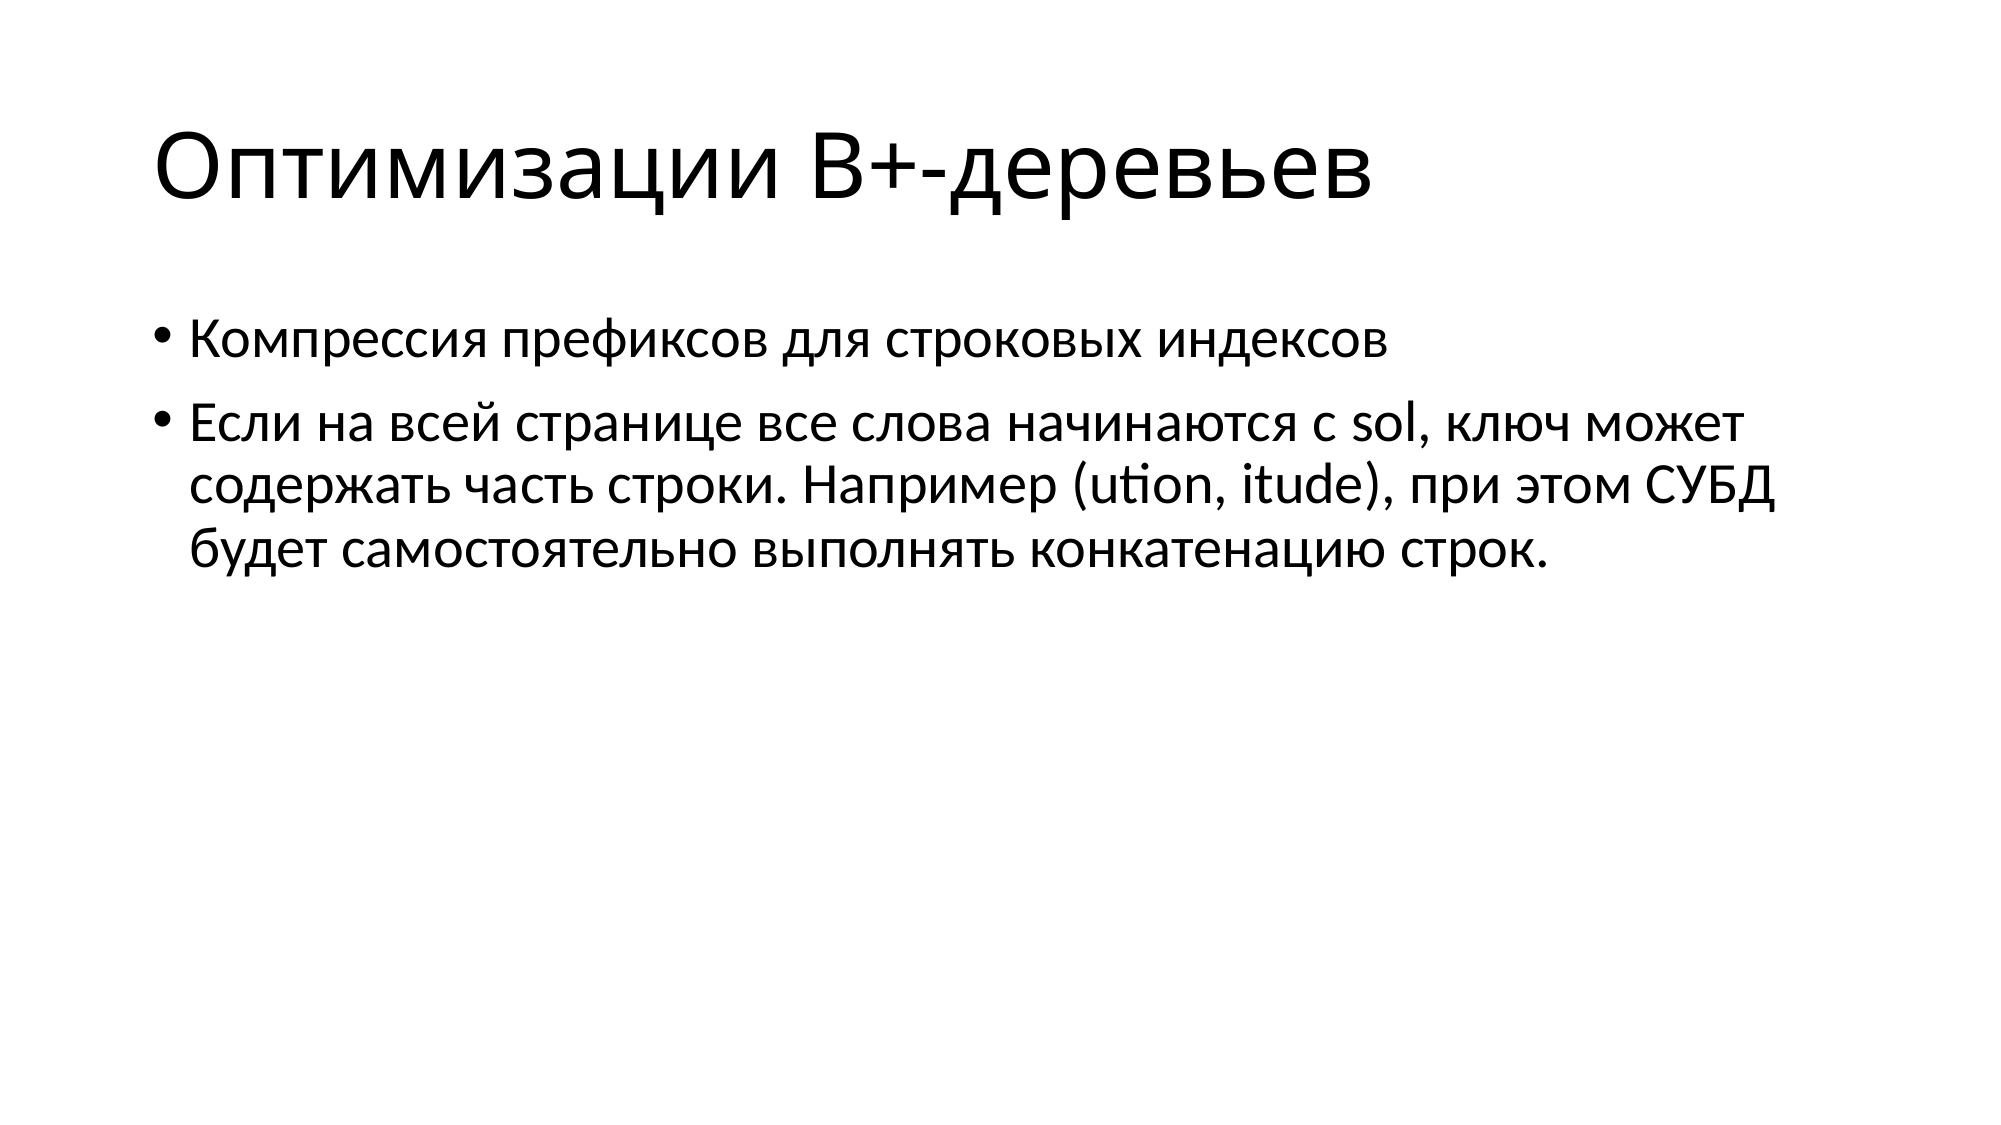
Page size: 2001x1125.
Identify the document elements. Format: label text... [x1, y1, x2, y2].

title Оптимизации B+-деревьев [137, 59, 1863, 278]
list Компрессия префиксов для строковых индексов Если на всей странице все слова начинаются с sol, ключ может содержать часть строки. Например (ution, itude), при этом СУБД будет самостоятельно выполнять конкатенацию строк. [137, 299, 1863, 1014]
